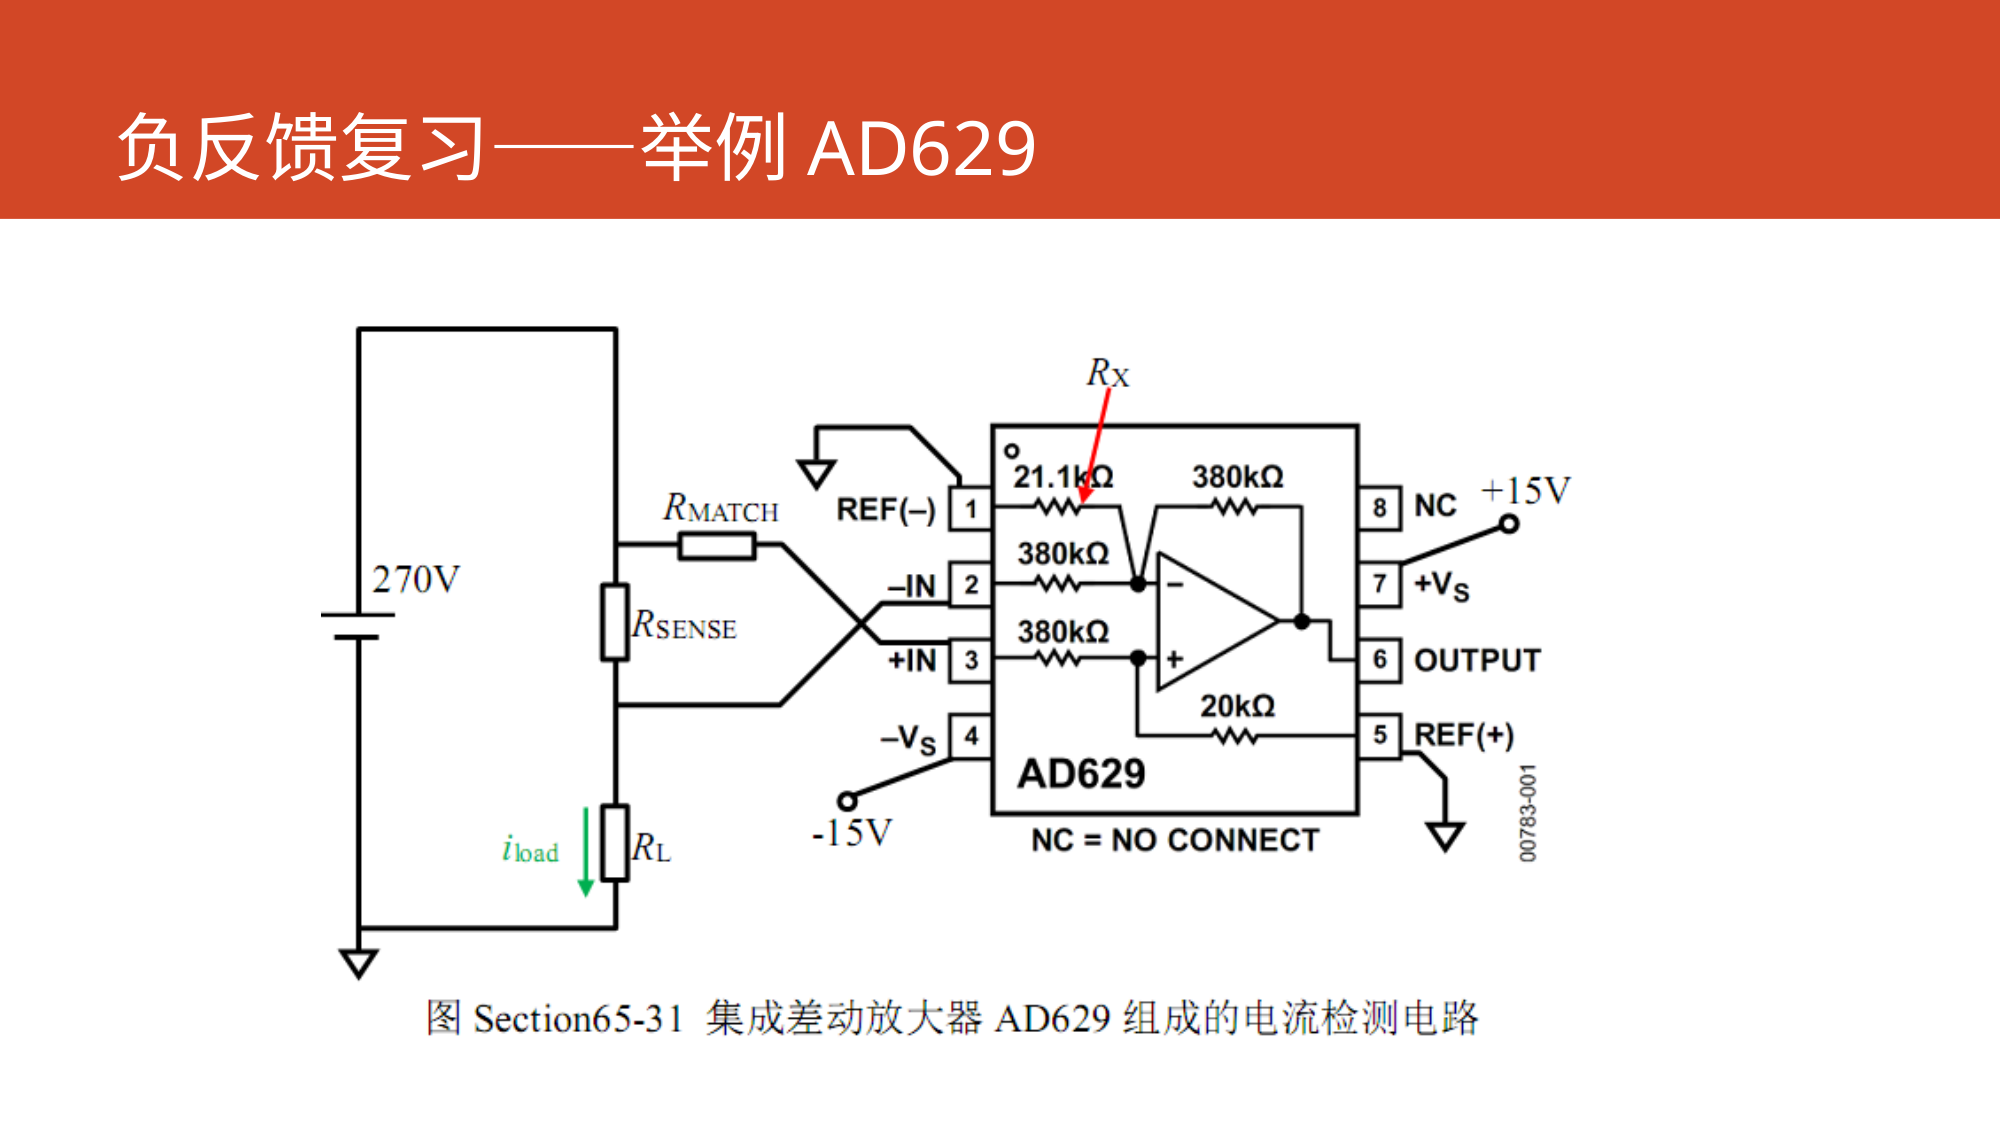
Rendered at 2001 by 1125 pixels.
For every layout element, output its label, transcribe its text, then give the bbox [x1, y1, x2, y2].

picture [321, 286, 1641, 1055]
title 负反馈复习——举例AD629 [99, 0, 1863, 199]
